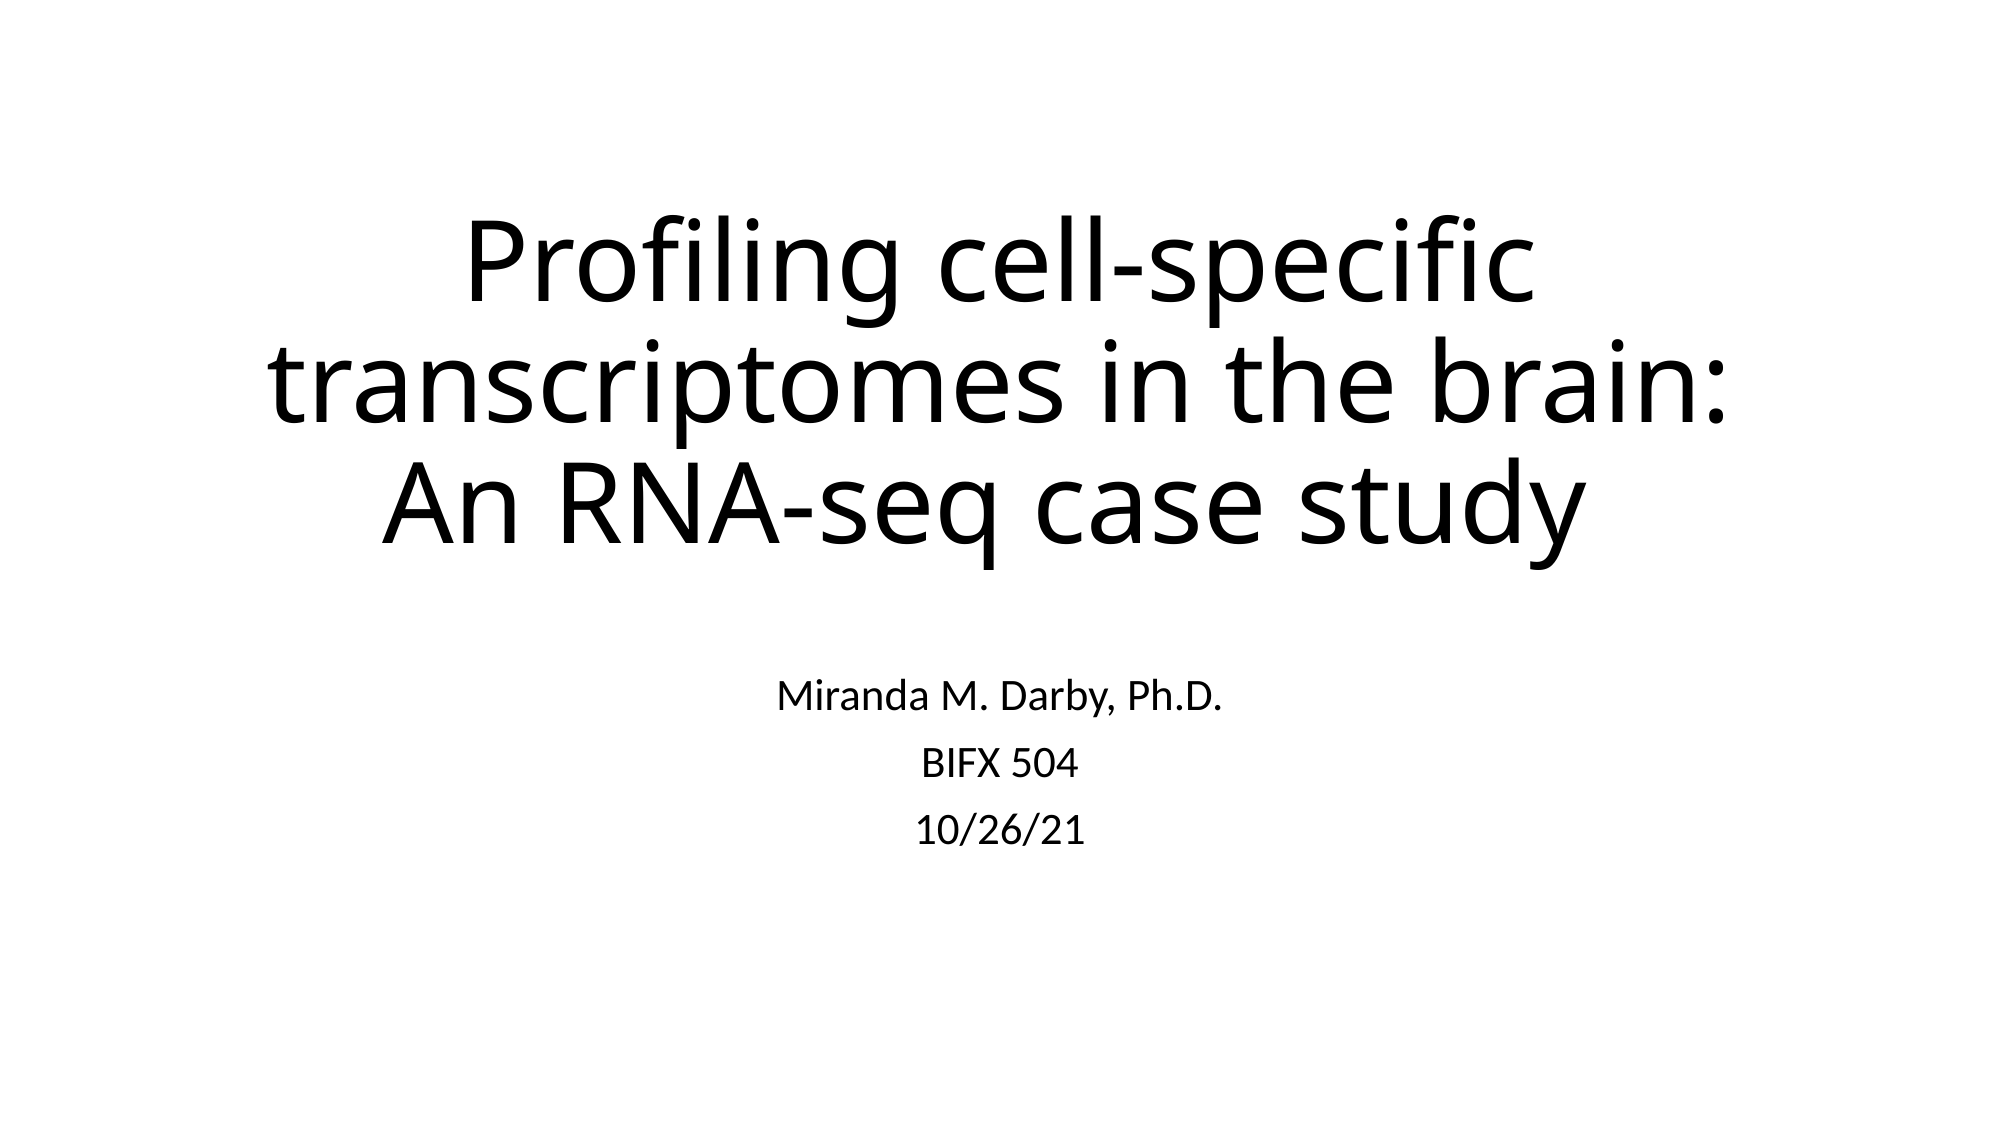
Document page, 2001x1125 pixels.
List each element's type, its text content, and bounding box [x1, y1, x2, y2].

title Profiling cell-specific transcriptomes in the brain: An RNA-seq case study [249, 184, 1750, 576]
subtitle Miranda M. Darby, Ph.D. BIFX 504 10/26/21 [249, 590, 1750, 863]
